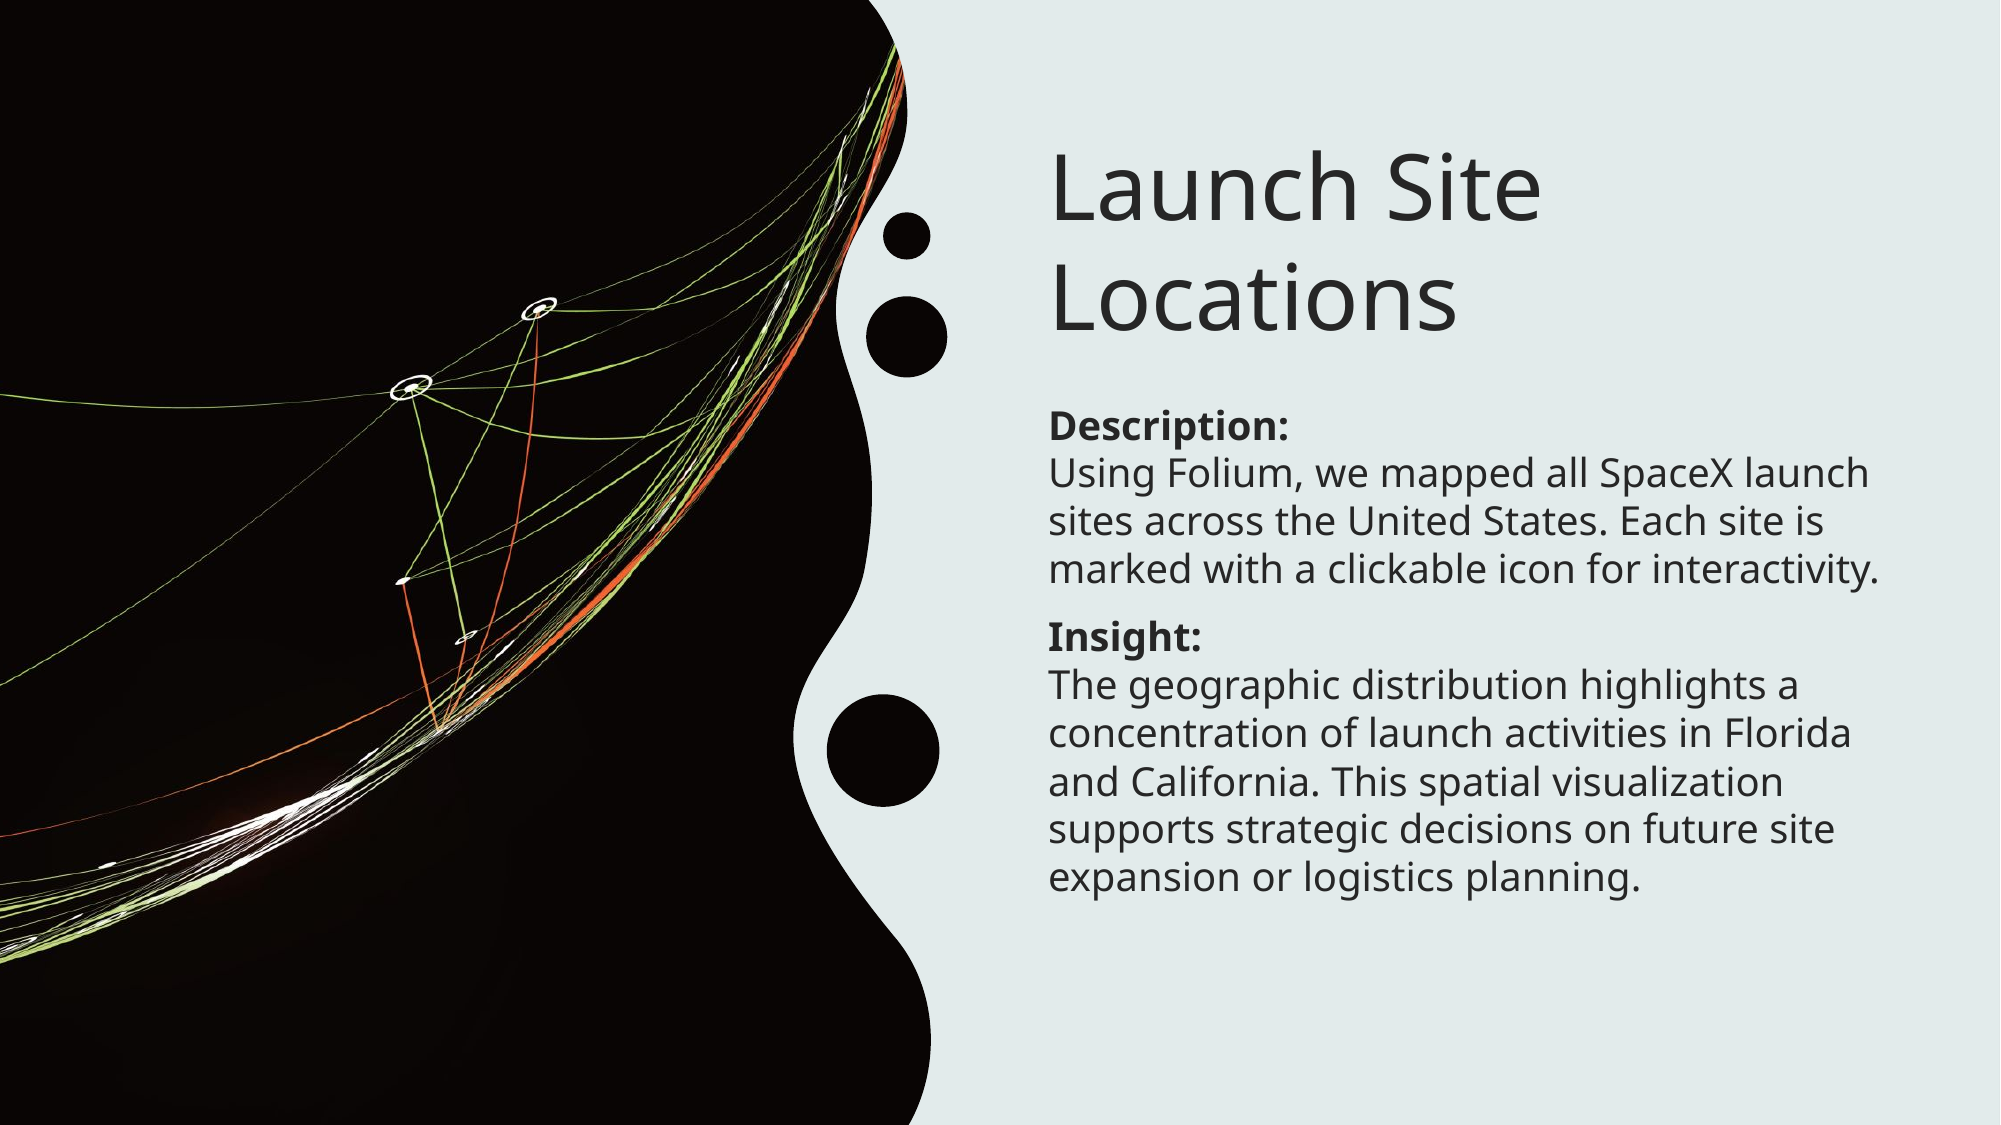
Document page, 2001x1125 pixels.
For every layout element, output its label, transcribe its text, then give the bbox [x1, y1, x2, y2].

text_box [948, 0, 2000, 1125]
title Launch Site Locations [1033, 90, 1914, 357]
list Description: Using Folium, we mapped all SpaceX launch sites across the United States. Each site is marked with a clickable icon for interactivity. Insight: The geographic distribution highlights a concentration of launch activities in Florida and California. This spatial visualization supports strategic decisions on future site expansion or logistics planning. [1033, 392, 1912, 914]
picture [0, 0, 948, 1125]
